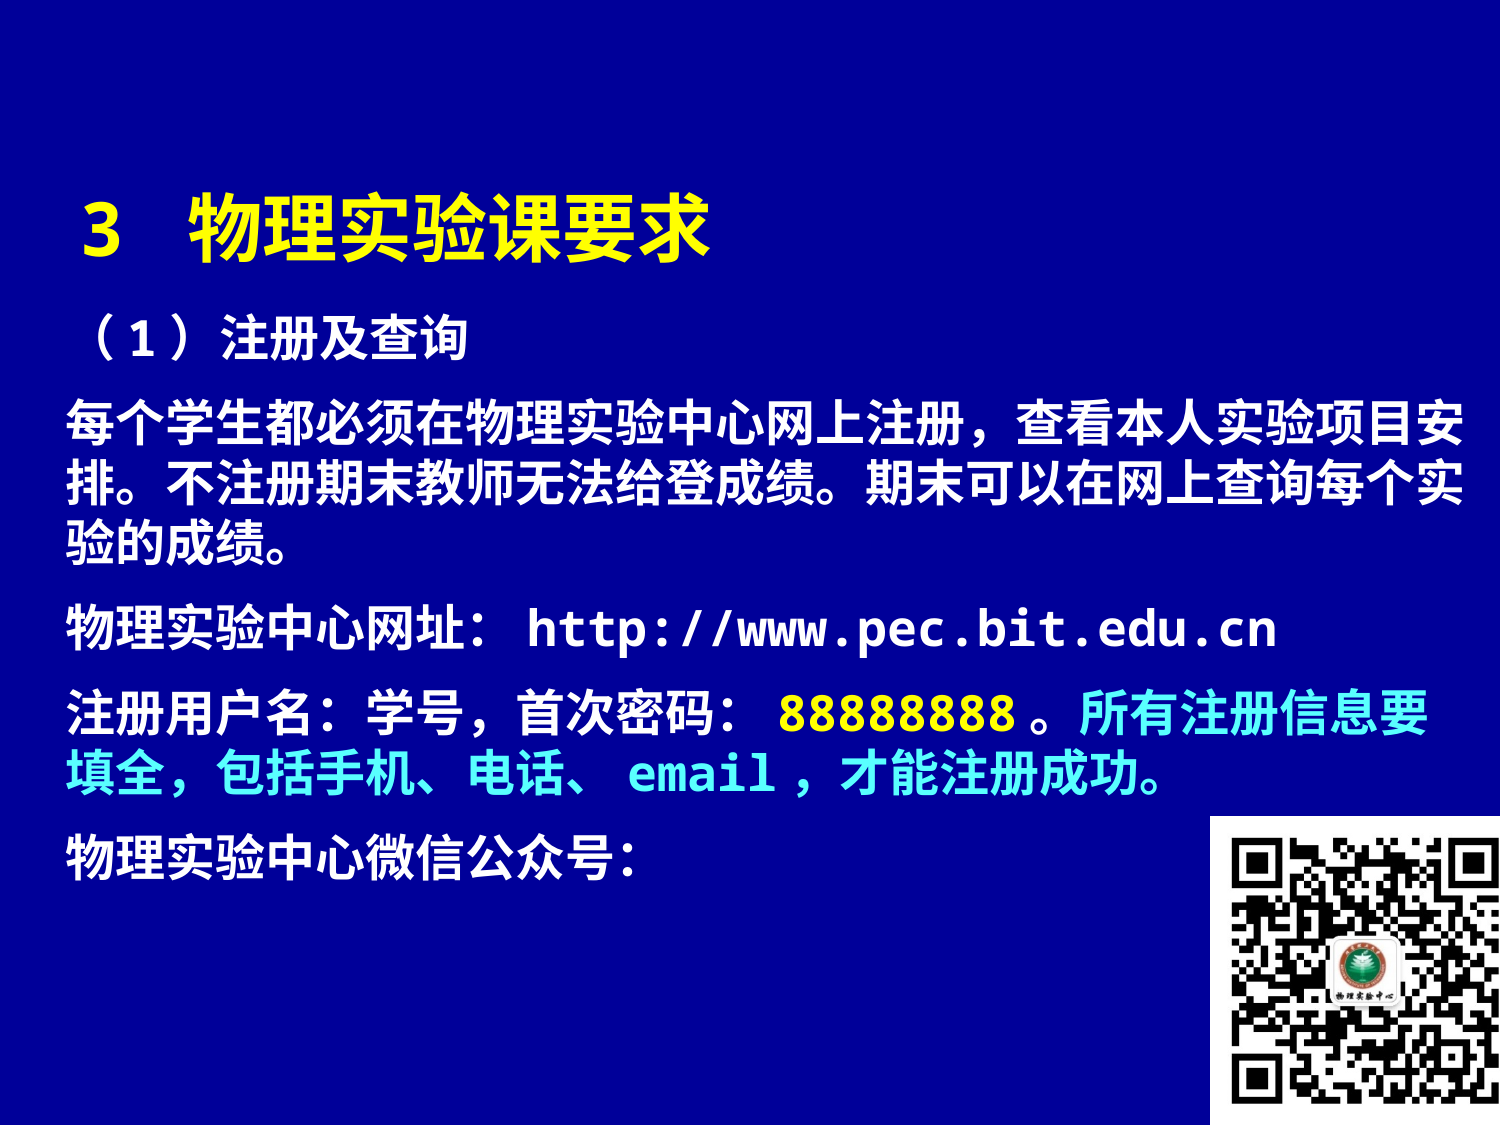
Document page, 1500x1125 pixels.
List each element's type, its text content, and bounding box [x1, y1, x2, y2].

picture [1210, 815, 1500, 1125]
text_box 3 物理实验课要求 [37, 162, 912, 270]
text_box （1）注册及查询 每个学生都必须在物理实验中心网上注册，查看本人实验项目安排。不注册期末教师无法给登成绩。期末可以在网上查询每个实验的成绩。 物理实验中心网址：http://www.pec.bit.edu.cn 注册用户名：学号，首次密码：88888888。所有注册信息要填全，包括手机、电话、email，才能注册成功。 物理实验中心微信公众号： [50, 298, 1488, 894]
